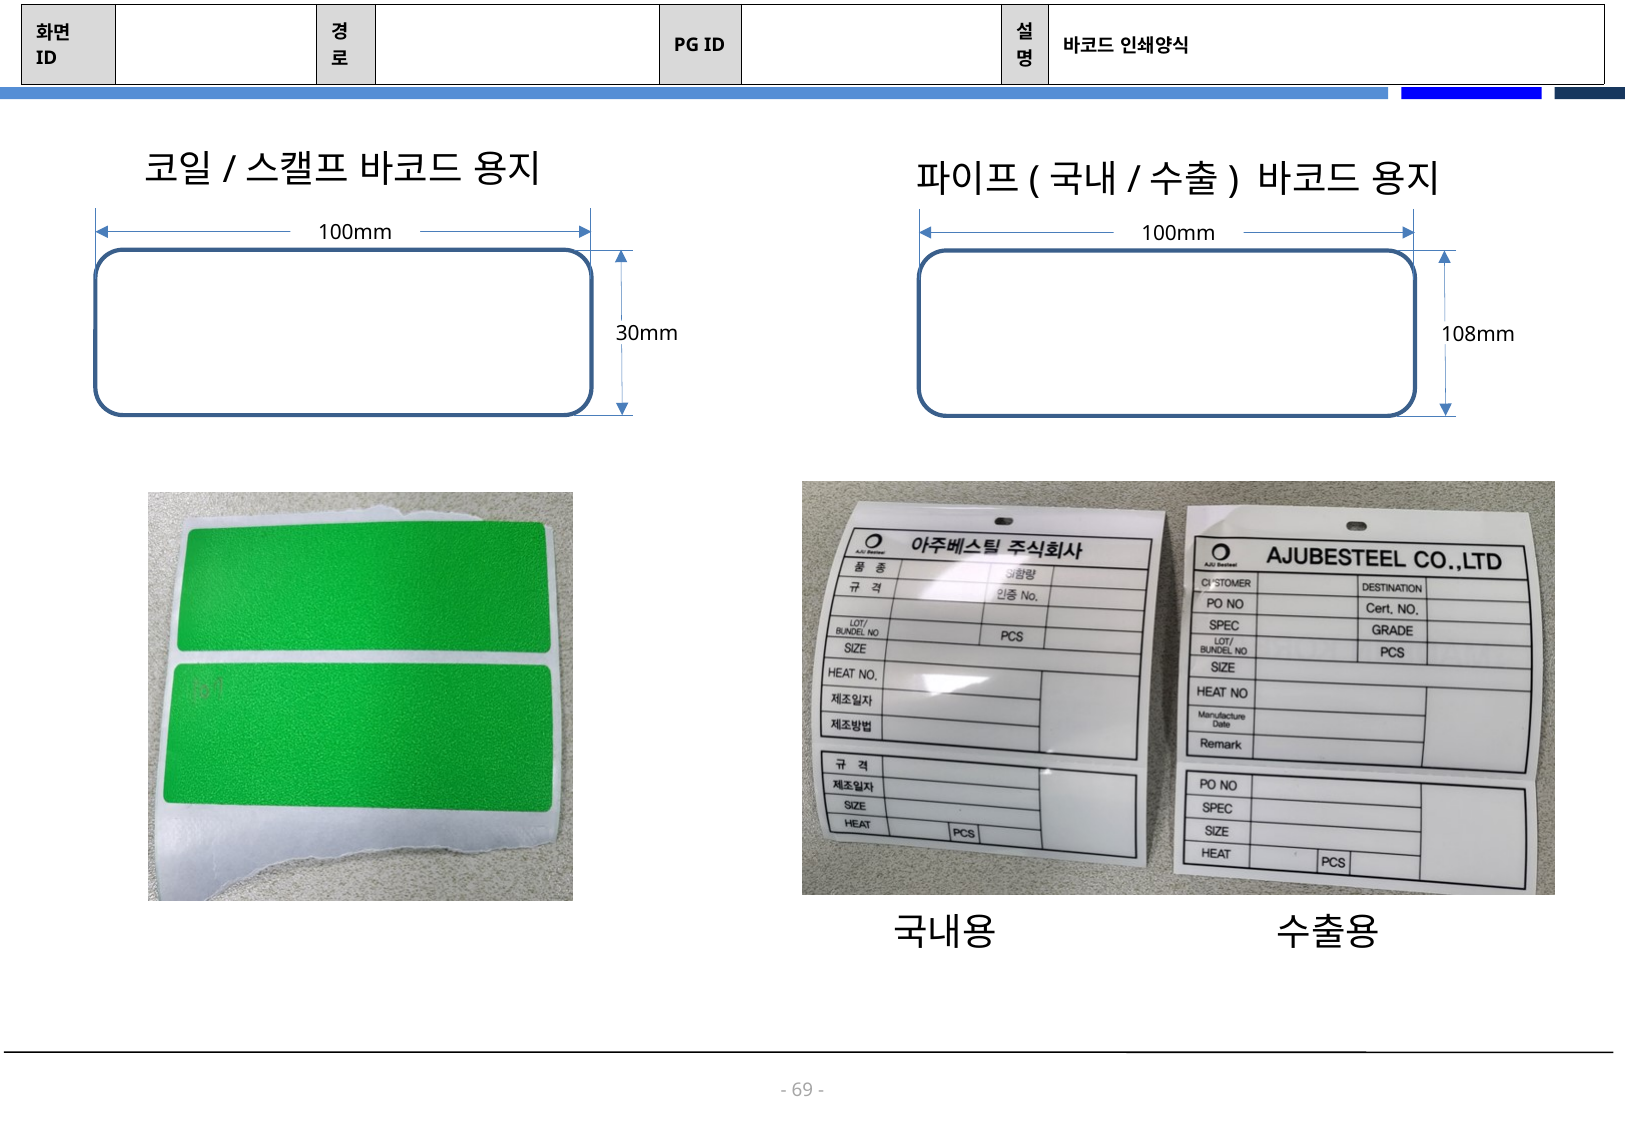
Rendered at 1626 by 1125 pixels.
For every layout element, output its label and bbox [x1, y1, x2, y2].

table_header [742, 5, 1001, 84]
table_header [22, 5, 115, 84]
table_header [376, 5, 659, 84]
text_box [787, 899, 1104, 962]
picture [148, 492, 574, 902]
table_header [1049, 5, 1604, 84]
table_header [116, 5, 316, 84]
text_box [64, 135, 623, 198]
text_box [858, 146, 1535, 418]
text_box [1170, 899, 1487, 962]
table_header [1002, 5, 1048, 84]
picture [802, 480, 1555, 895]
text_box [93, 207, 696, 418]
table_header [660, 5, 741, 84]
table_header [317, 5, 375, 84]
